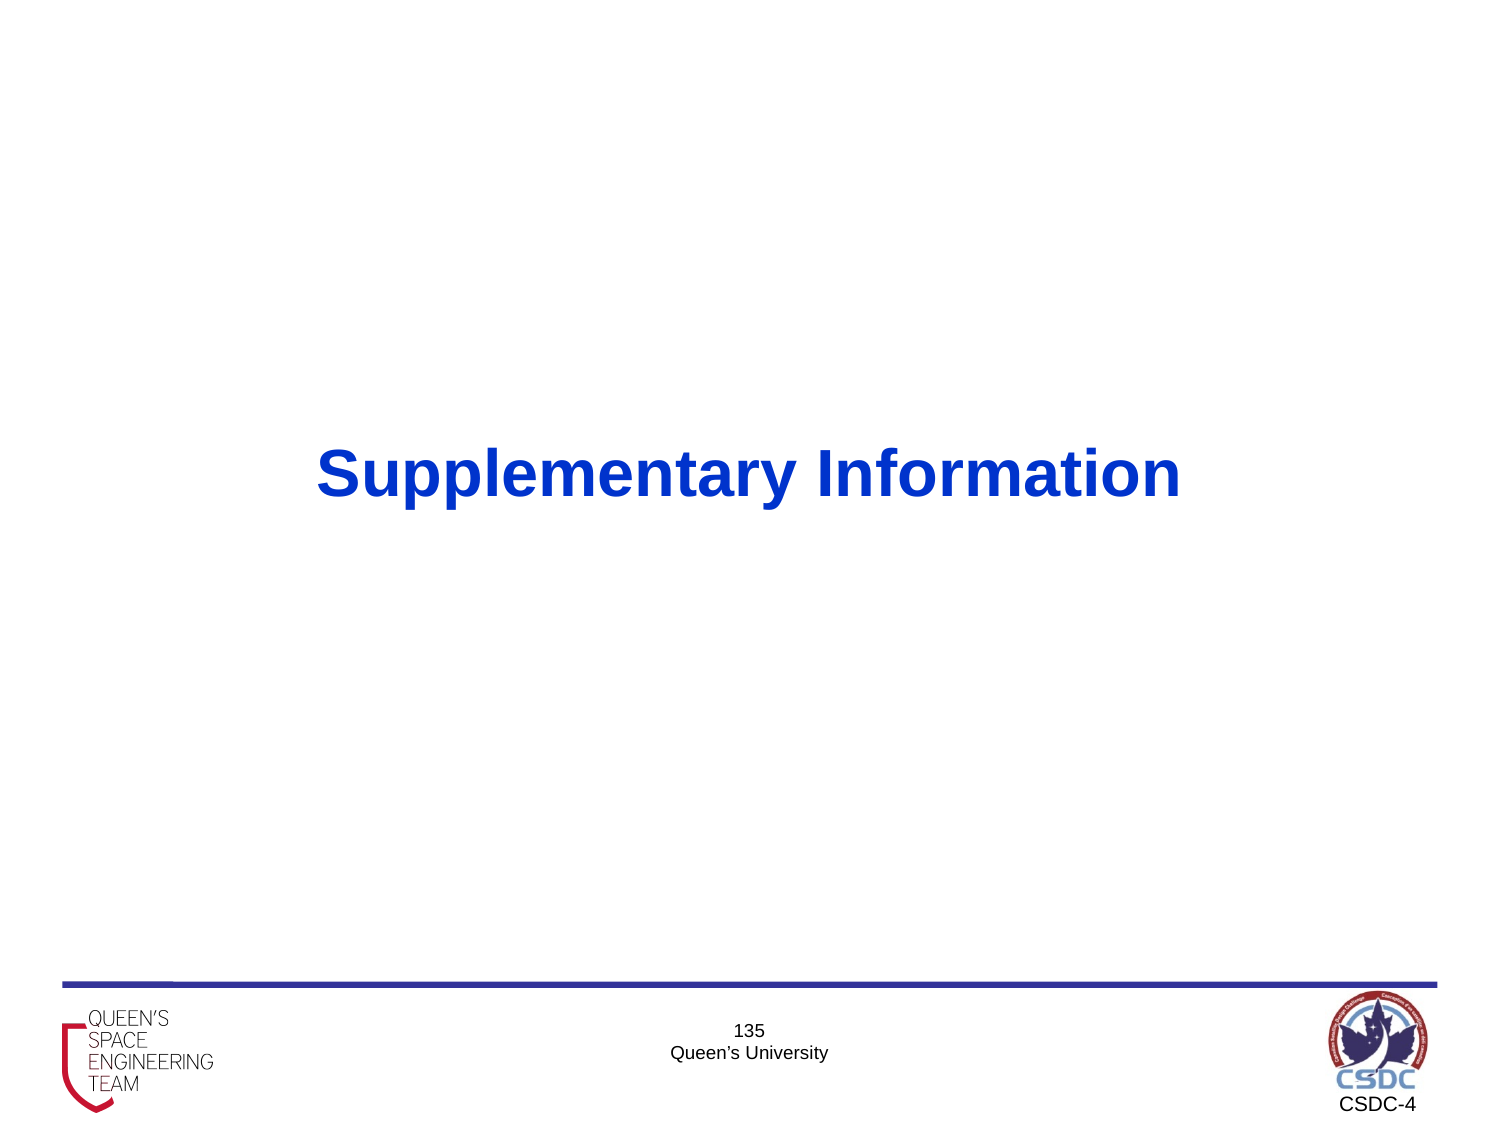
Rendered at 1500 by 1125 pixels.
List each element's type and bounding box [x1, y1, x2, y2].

picture [1325, 988, 1430, 1093]
title [112, 349, 1388, 591]
picture [62, 1007, 214, 1113]
footer [262, 1012, 1237, 1081]
